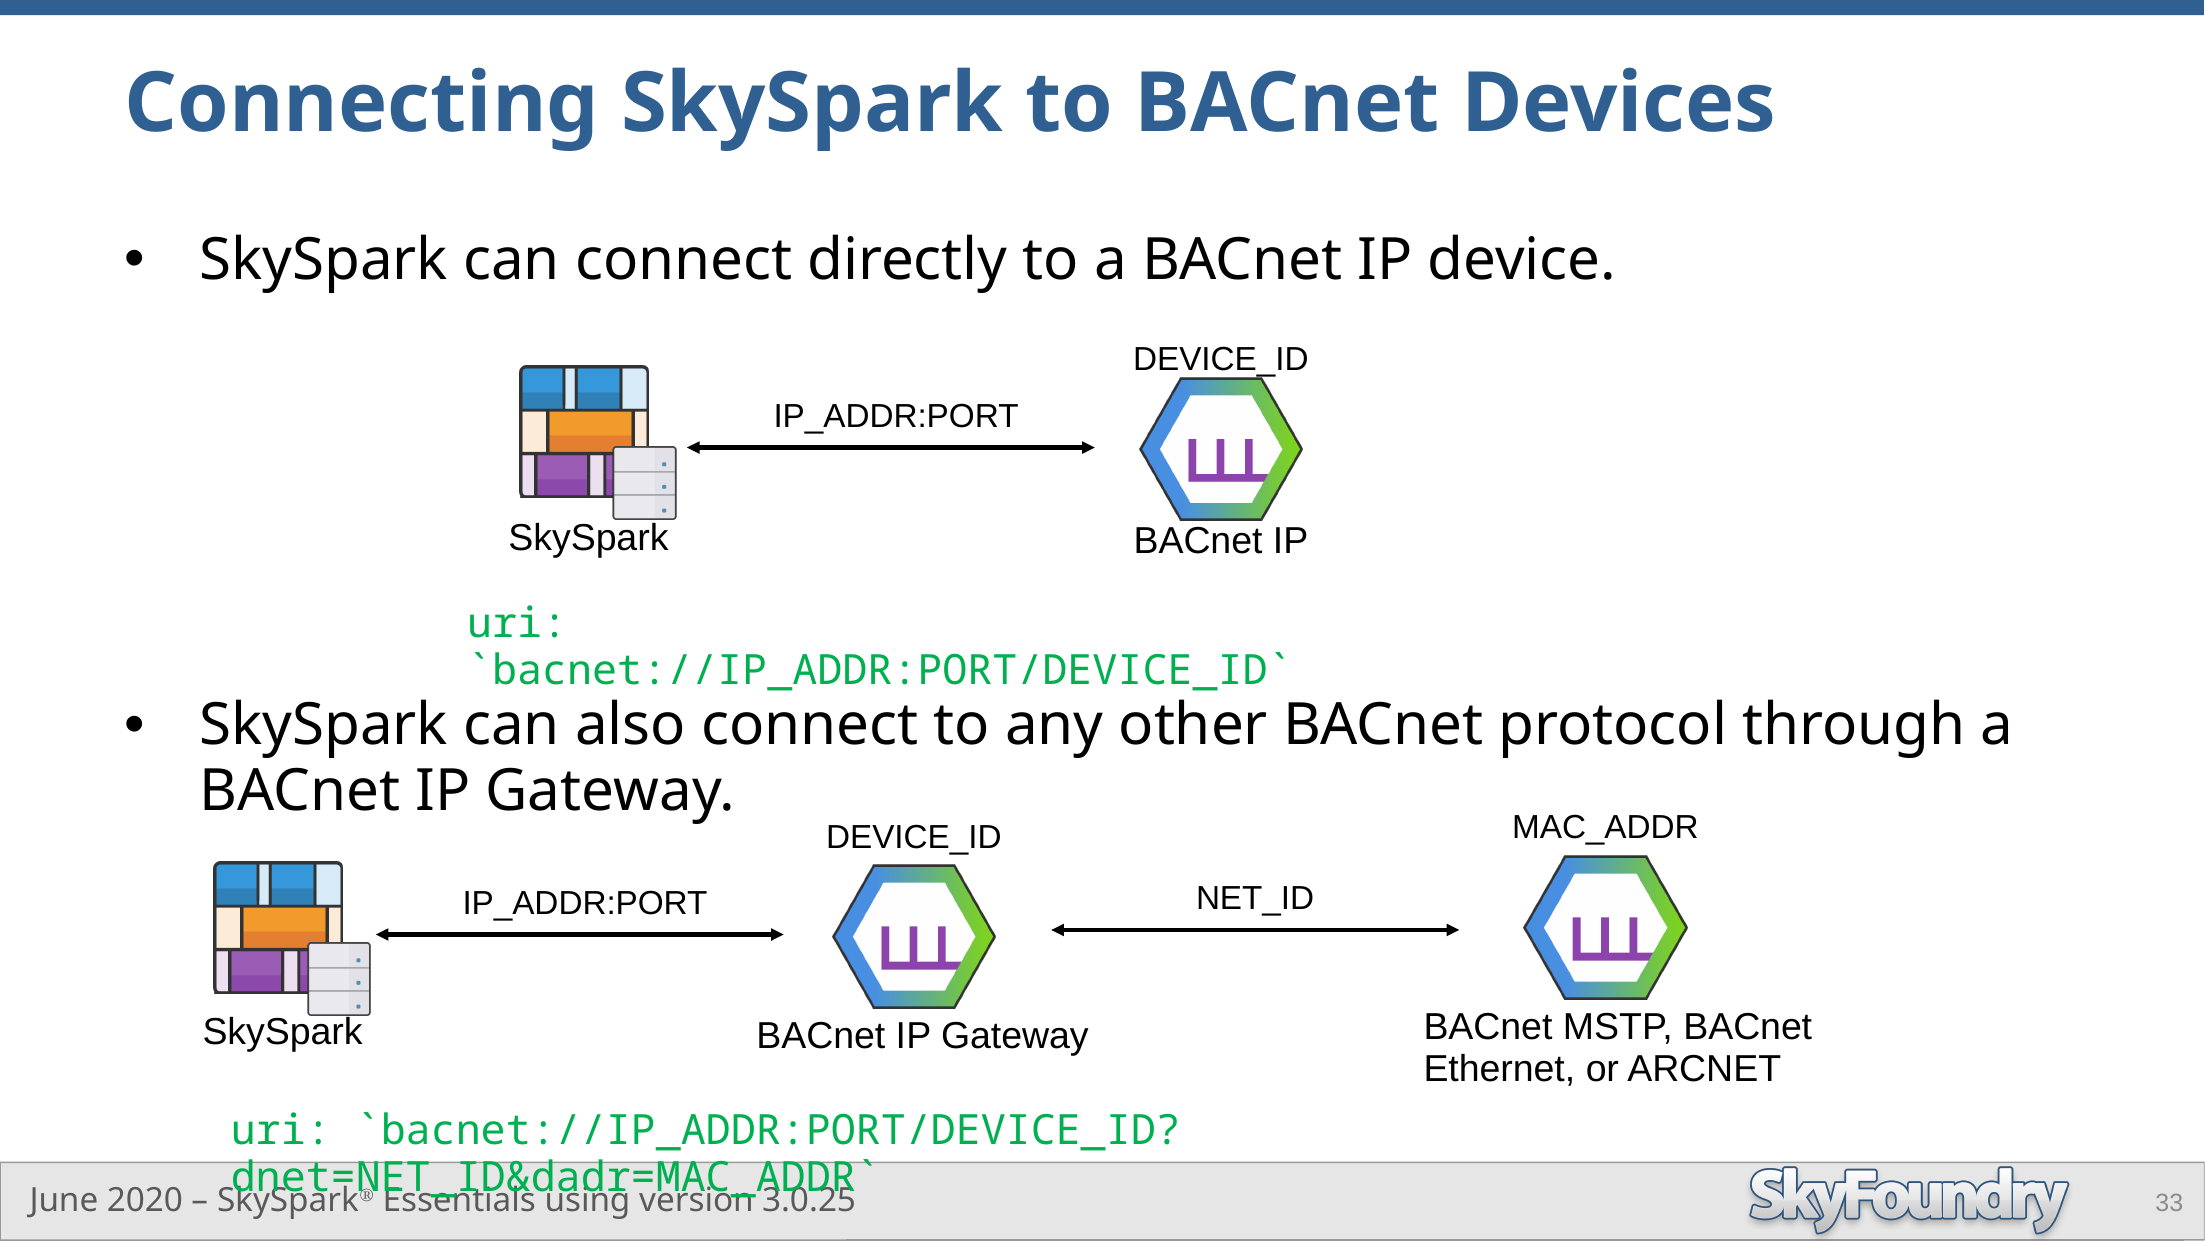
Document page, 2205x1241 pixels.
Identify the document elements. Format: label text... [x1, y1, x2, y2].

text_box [186, 800, 1884, 1099]
slide_number 33 [1702, 1170, 2199, 1236]
list SkySpark can connect directly to a BACnet IP device. SkySpark can also connect to any other BACnet protocol through a BACnet IP Gateway. [110, 220, 2094, 1109]
text_box uri: `bacnet://IP_ADDR:PORT/DEVICE_ID` [452, 593, 1399, 701]
picture [1739, 1145, 2076, 1170]
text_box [492, 333, 1326, 571]
picture [1739, 1236, 2076, 1241]
text_box uri: `bacnet://IP_ADDR:PORT/DEVICE_ID?dnet=NET_ID&dadr=MAC_ADDR` [216, 1110, 1725, 1208]
title Connecting SkySpark to BACnet Devices [110, 49, 2094, 158]
